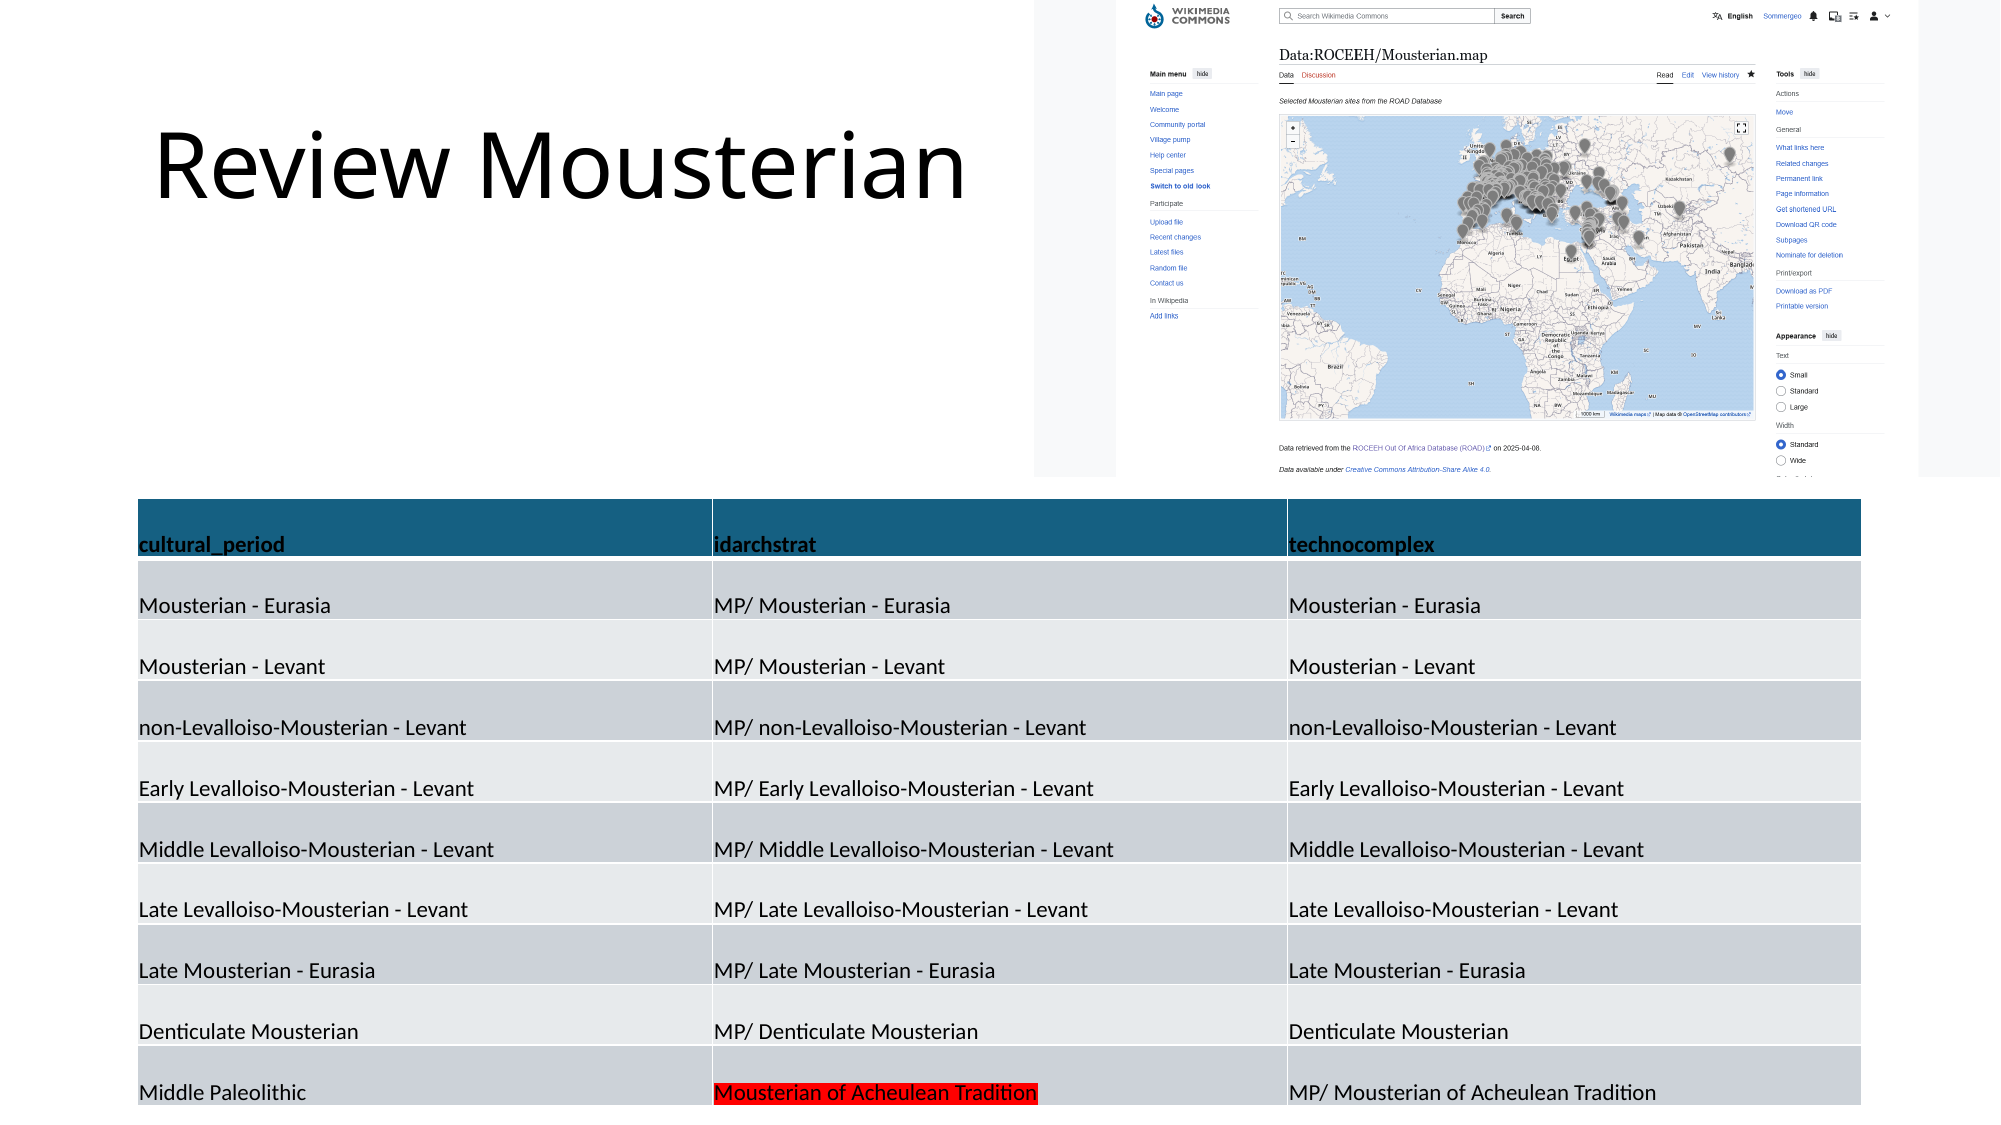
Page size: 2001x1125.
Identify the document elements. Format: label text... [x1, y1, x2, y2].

table_cell Middle Levalloiso-Mousterian - Levant [1288, 803, 1861, 862]
table_cell Mousterian of Acheulean Tradition [713, 1046, 1287, 1105]
table_cell Denticulate Mousterian [1288, 985, 1861, 1044]
table_cell MP/ non-Levalloiso-Mousterian - Levant [713, 681, 1287, 740]
table_cell non-Levalloiso-Mousterian - Levant [138, 681, 712, 740]
table_cell MP/ Middle Levalloiso-Mousterian - Levant [713, 803, 1287, 862]
table_header cultural_period [138, 499, 712, 556]
table_cell Late Levalloiso-Mousterian - Levant [138, 864, 712, 923]
table_cell MP/ Mousterian - Levant [713, 620, 1287, 679]
table_header technocomplex [1288, 499, 1861, 556]
table_cell MP/ Mousterian - Eurasia [713, 561, 1287, 619]
table_cell Late Levalloiso-Mousterian - Levant [1288, 864, 1861, 923]
table_cell MP/ Early Levalloiso-Mousterian - Levant [713, 742, 1287, 801]
table_cell MP/ Late Levalloiso-Mousterian - Levant [713, 864, 1287, 923]
title Review Mousterian [137, 59, 1033, 278]
table_cell MP/ Mousterian of Acheulean Tradition [1288, 1046, 1861, 1105]
table_cell non-Levalloiso-Mousterian - Levant [1288, 681, 1861, 740]
table_cell MP/ Late Mousterian - Eurasia [713, 925, 1287, 984]
table_cell Late Mousterian - Eurasia [138, 925, 712, 984]
table_cell Denticulate Mousterian [138, 985, 712, 1044]
table_cell MP/ Denticulate Mousterian [713, 985, 1287, 1044]
table_cell Mousterian - Eurasia [1288, 561, 1861, 619]
table_header idarchstrat [713, 499, 1287, 556]
table_cell Mousterian - Levant [138, 620, 712, 679]
picture [1033, 0, 2000, 477]
table_cell Late Mousterian - Eurasia [1288, 925, 1861, 984]
table_cell Early Levalloiso-Mousterian - Levant [138, 742, 712, 801]
table_cell Middle Levalloiso-Mousterian - Levant [138, 803, 712, 862]
table_cell Early Levalloiso-Mousterian - Levant [1288, 742, 1861, 801]
table_cell Mousterian - Levant [1288, 620, 1861, 679]
table_cell Mousterian - Eurasia [138, 561, 712, 619]
table_cell Middle Paleolithic [138, 1046, 712, 1105]
